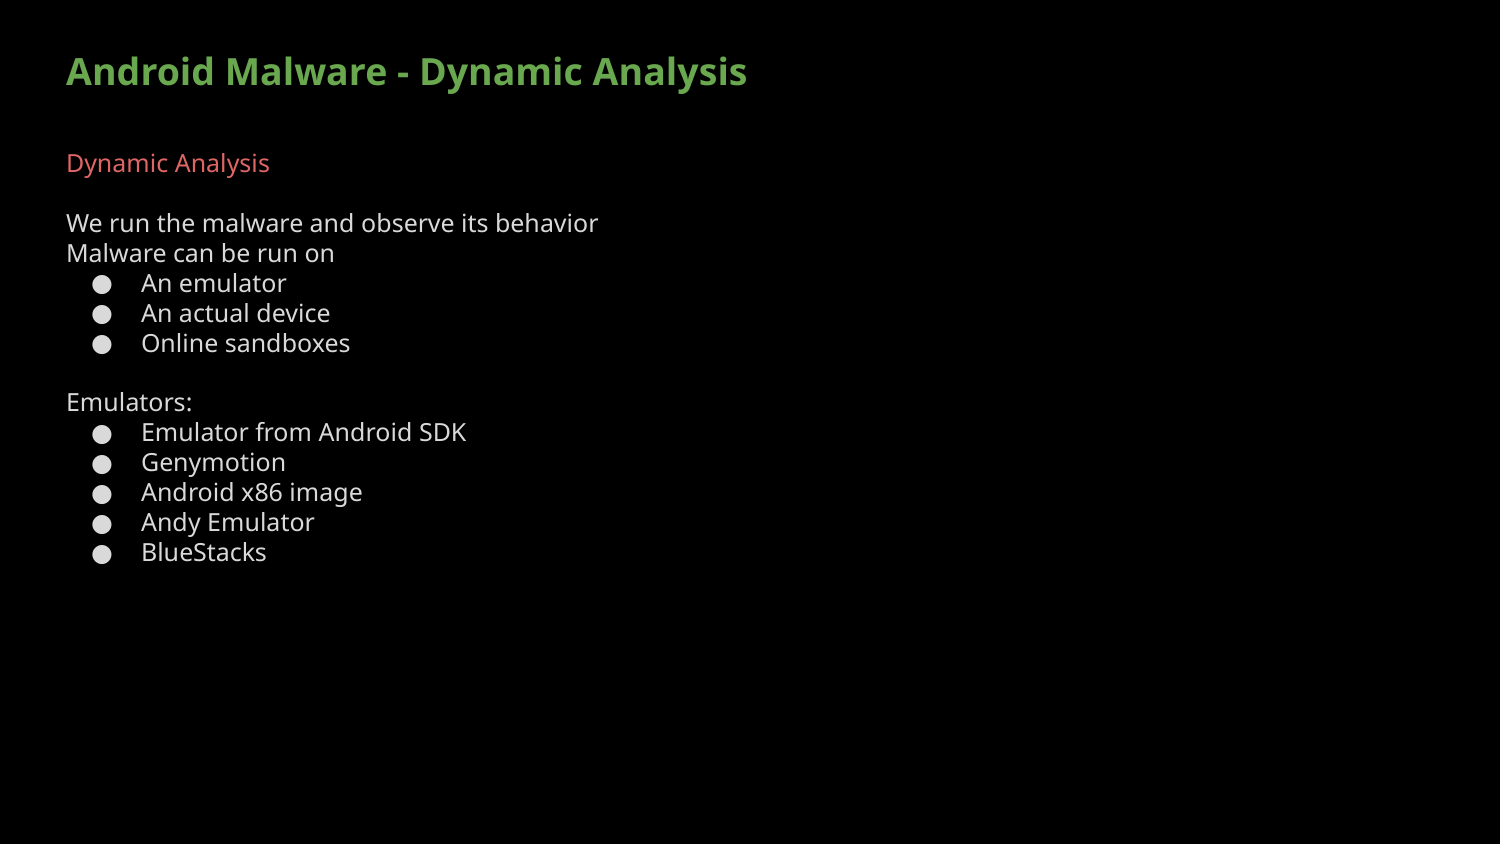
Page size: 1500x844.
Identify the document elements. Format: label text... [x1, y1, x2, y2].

text_box Android Malware - Dynamic Analysis [51, 33, 1346, 117]
text_box Dynamic Analysis We run the malware and observe its behavior Malware can be run on An emulator An actual device Online sandboxes Emulators: Emulator from Android SDK Genymotion Android x86 image Andy Emulator BlueStacks [51, 132, 1346, 672]
